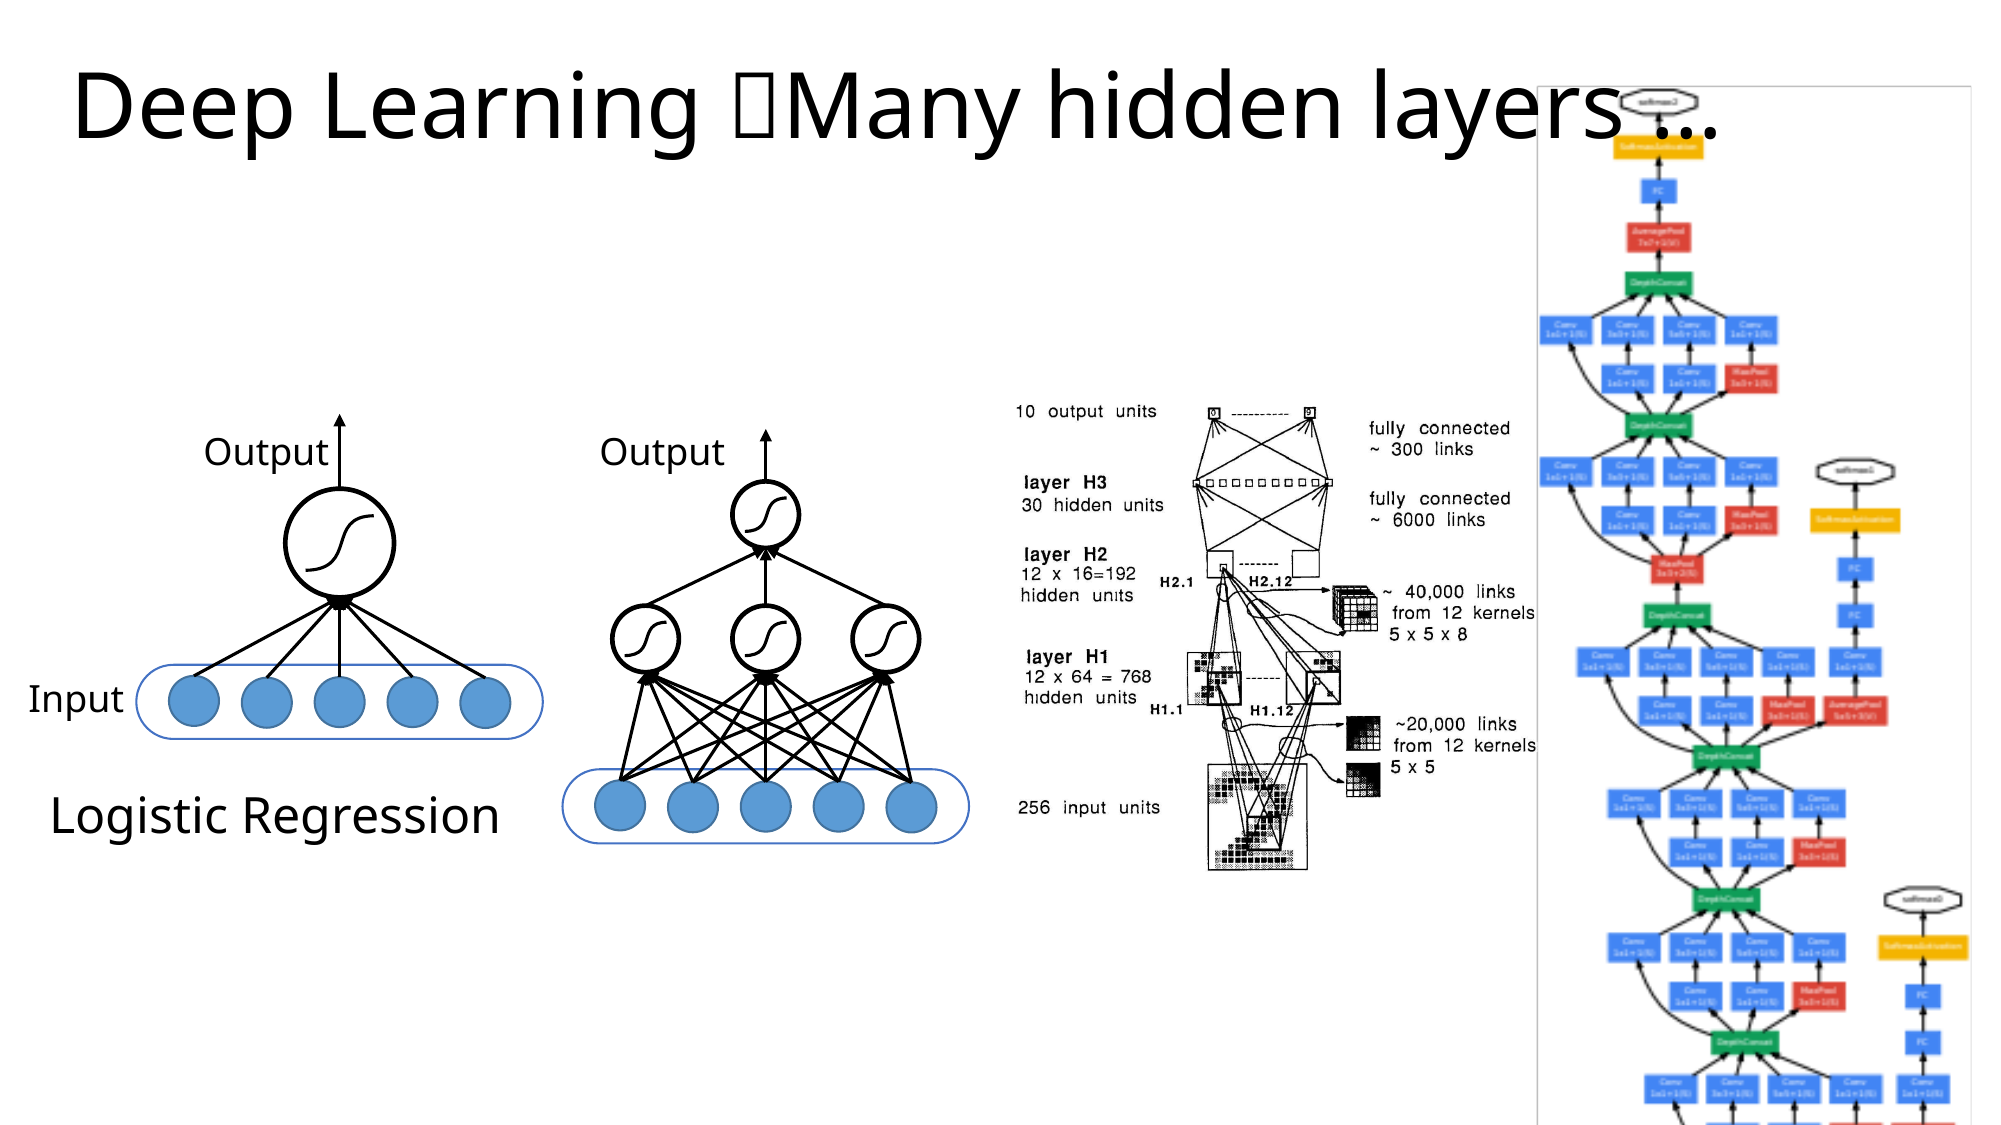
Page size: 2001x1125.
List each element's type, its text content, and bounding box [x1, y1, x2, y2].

picture [981, 66, 1972, 1125]
title Deep Learning Many hidden layers … [55, 0, 1781, 218]
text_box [18, 413, 543, 853]
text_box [562, 421, 970, 844]
